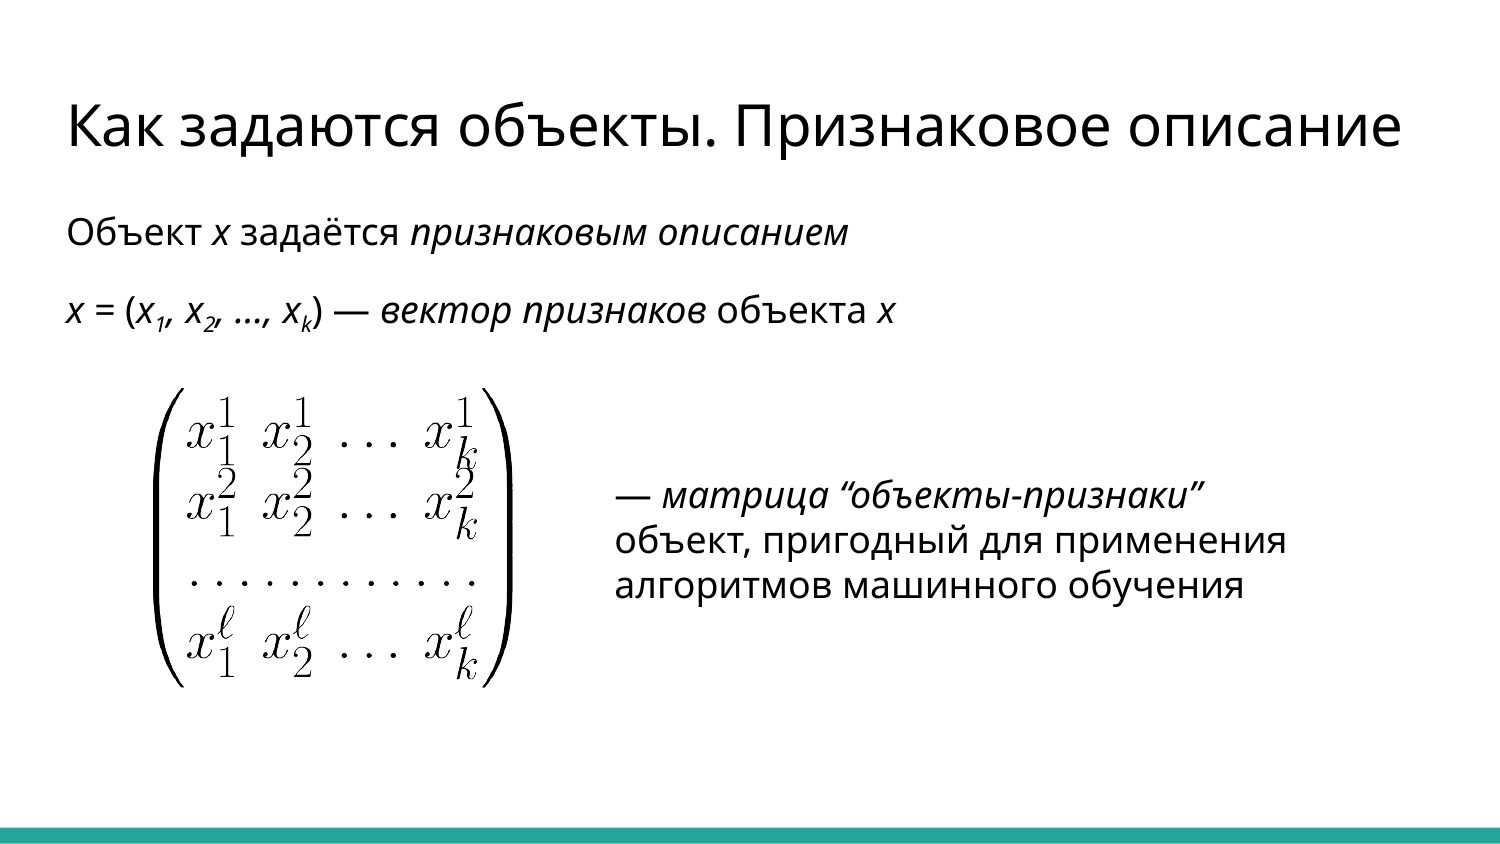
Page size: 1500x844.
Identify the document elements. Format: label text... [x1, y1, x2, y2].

picture [152, 388, 513, 689]
text_box — матрица “объекты-признаки” объект, пригодный для применения алгоритмов машинного обучения [599, 456, 1409, 587]
title Как задаются объекты. Признаковое описание [51, 72, 1449, 174]
list Объект x задаётся признаковым описанием x = (x1, x2, …, xk) — вектор признаков объекта x [51, 186, 1449, 744]
